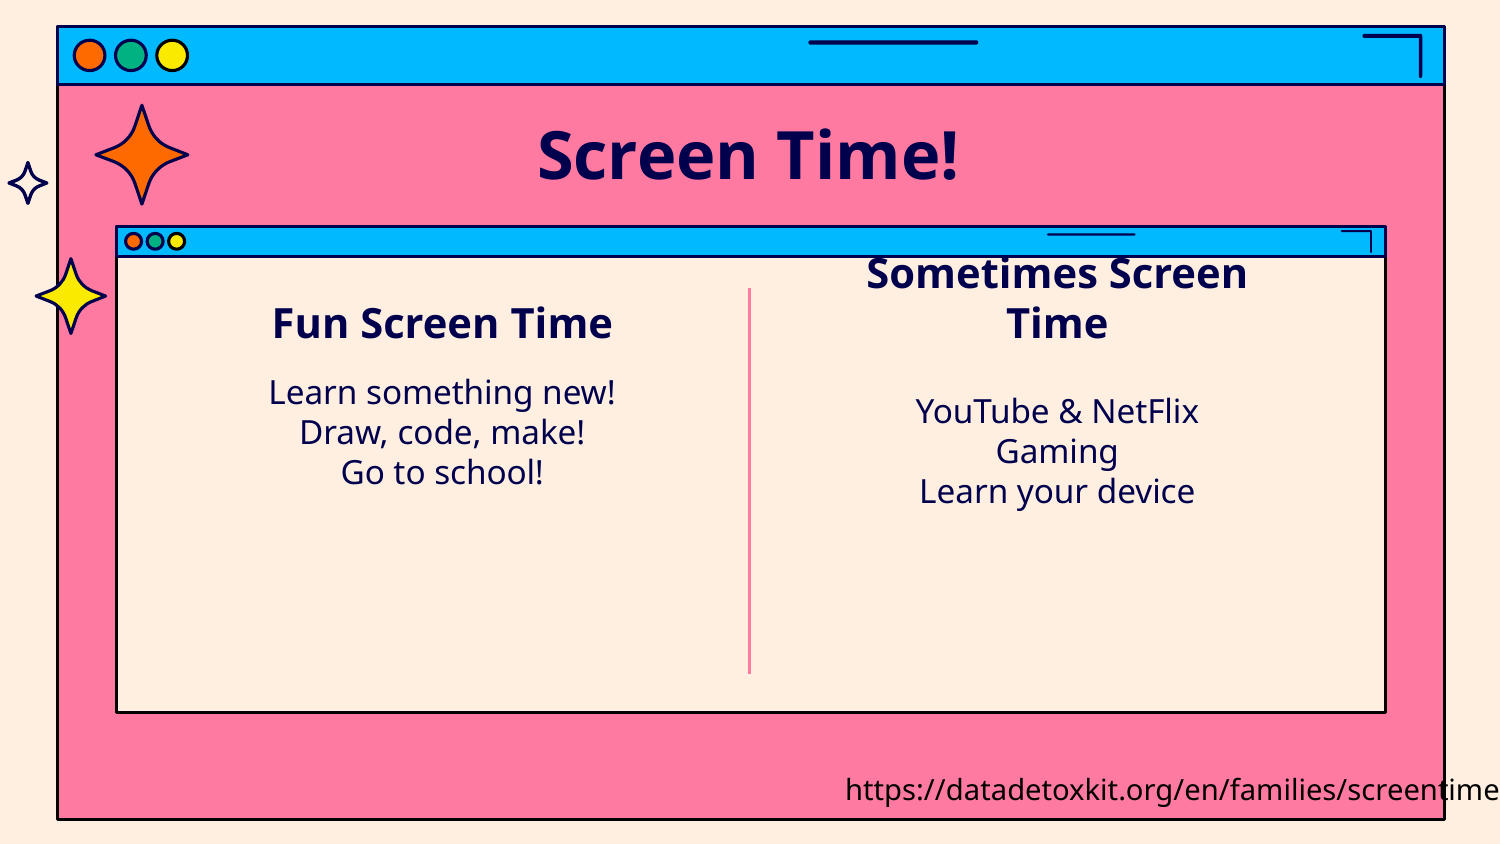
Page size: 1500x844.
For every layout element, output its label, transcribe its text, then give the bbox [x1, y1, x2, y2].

subtitle YouTube & NetFlix Gaming Learn your device [847, 375, 1267, 572]
title Screen Time! [114, 97, 1383, 192]
subtitle Learn something new! Draw, code, make! Go to school! [233, 356, 652, 553]
title Fun Screen Time [233, 295, 652, 356]
text_box https://datadetoxkit.org/en/families/screentime [830, 756, 1500, 844]
title Sometimes Screen Time [811, 295, 1304, 362]
